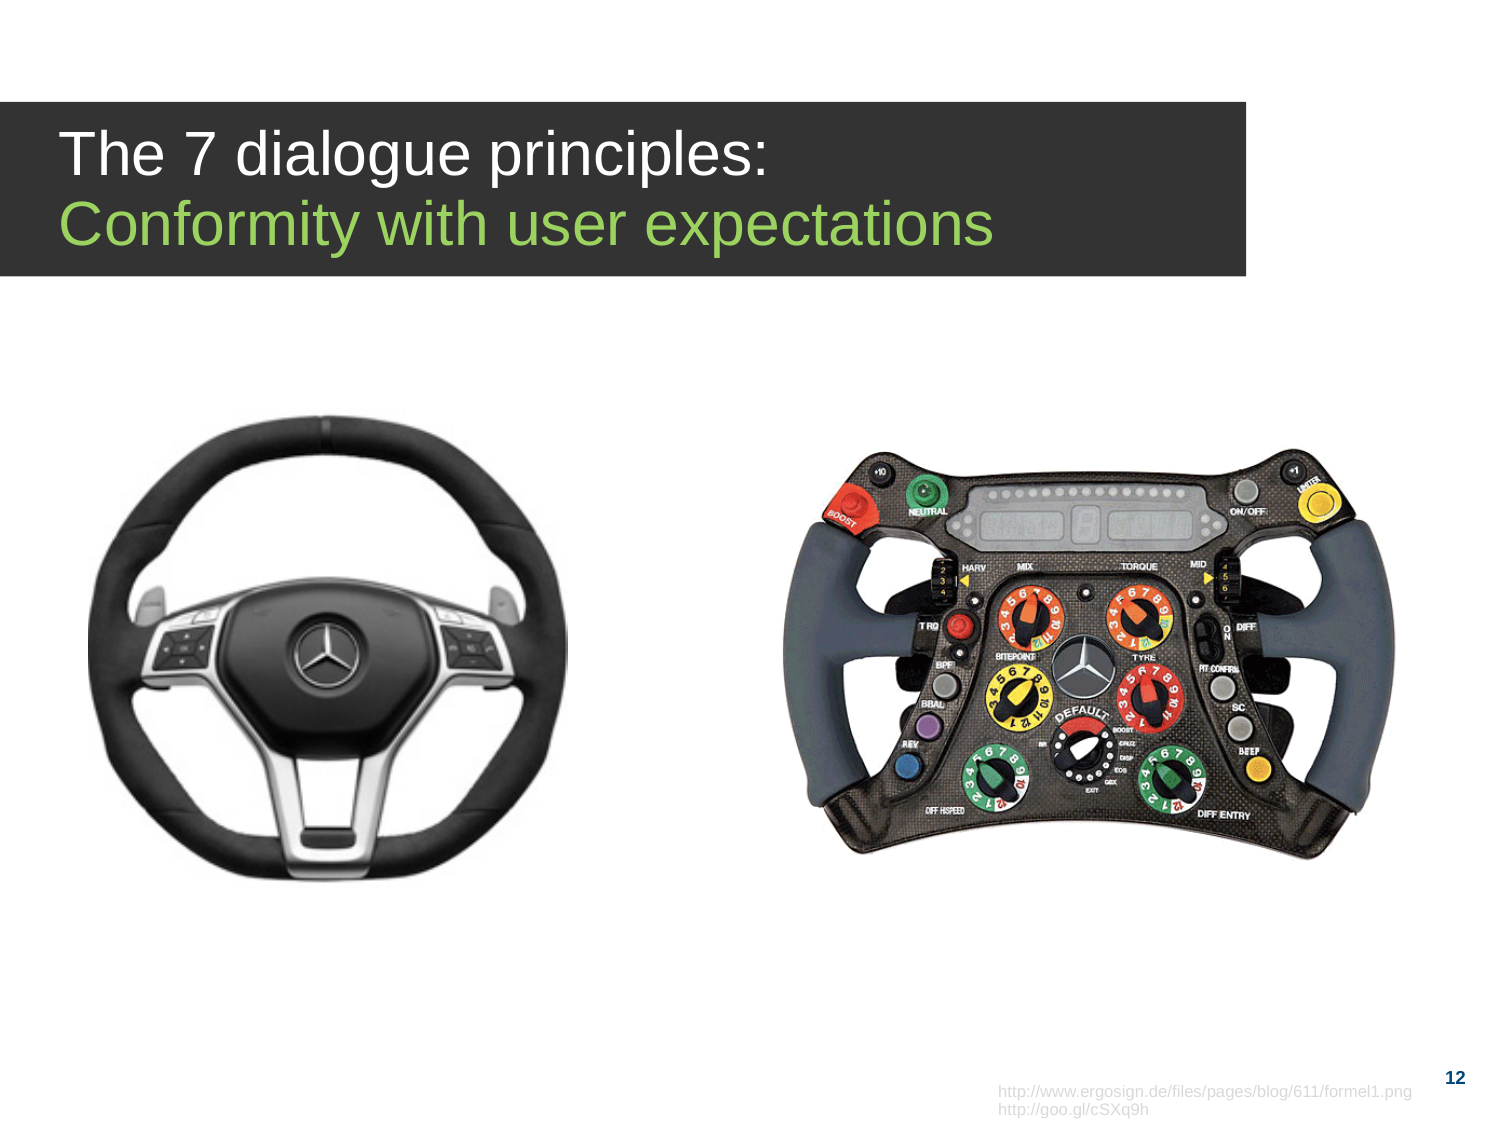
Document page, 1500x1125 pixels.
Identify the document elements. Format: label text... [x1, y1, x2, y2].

text_box http://www.ergosign.de/files/pages/blog/611/formel1.png http://goo.gl/cSXq9h [986, 1070, 1500, 1125]
picture [88, 408, 568, 889]
picture [702, 396, 1458, 889]
text_box The 7 dialogue principles: Conformity with user expectations [0, 101, 1247, 277]
